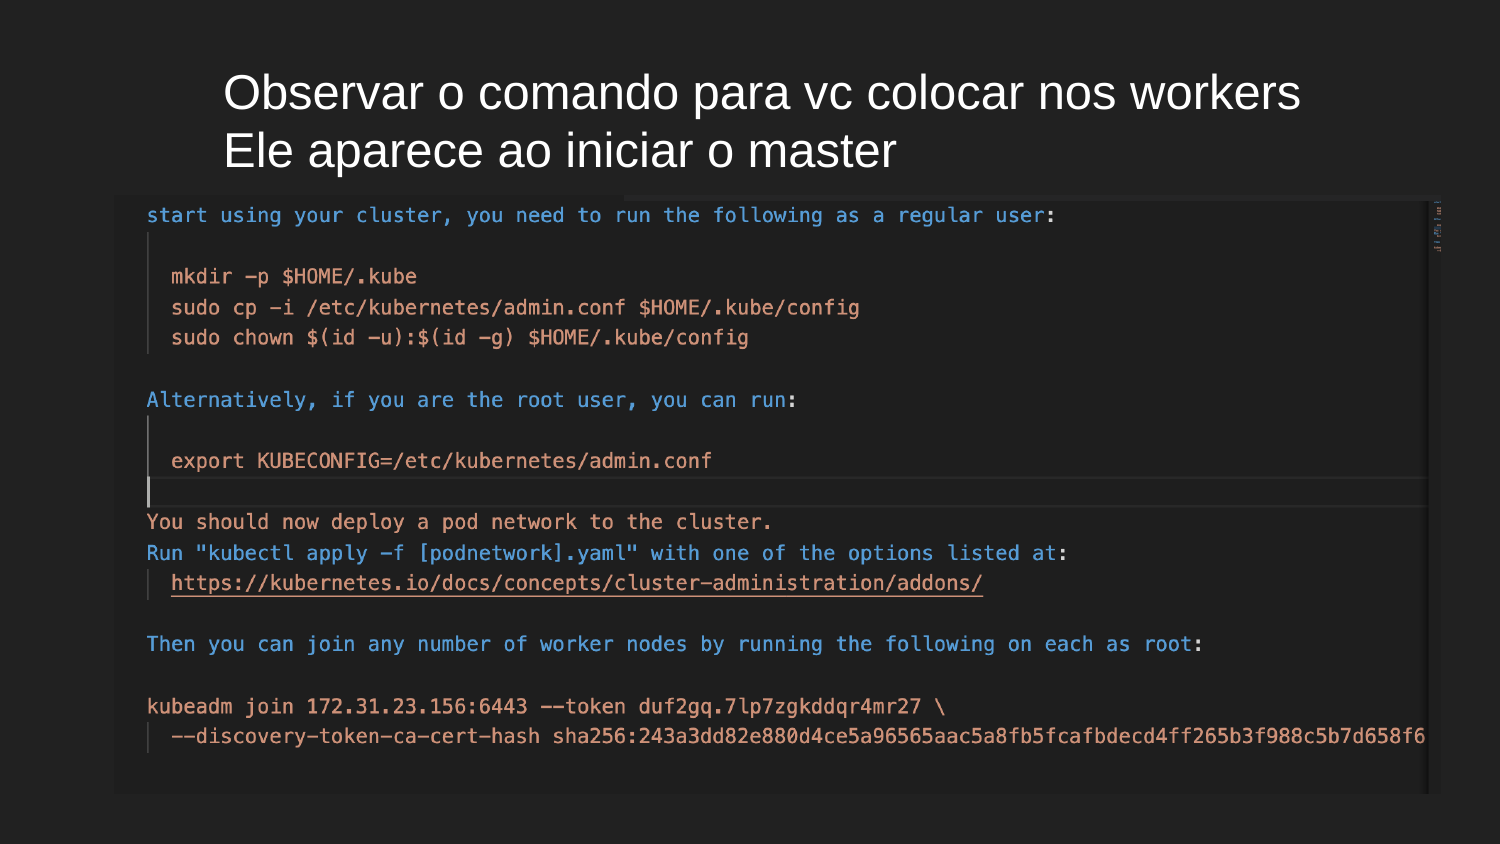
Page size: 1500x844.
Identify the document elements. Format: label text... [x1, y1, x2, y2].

title Observar o comando para vc colocar nos workers Ele aparece ao iniciar o master [208, 45, 1363, 193]
picture [114, 195, 1441, 794]
